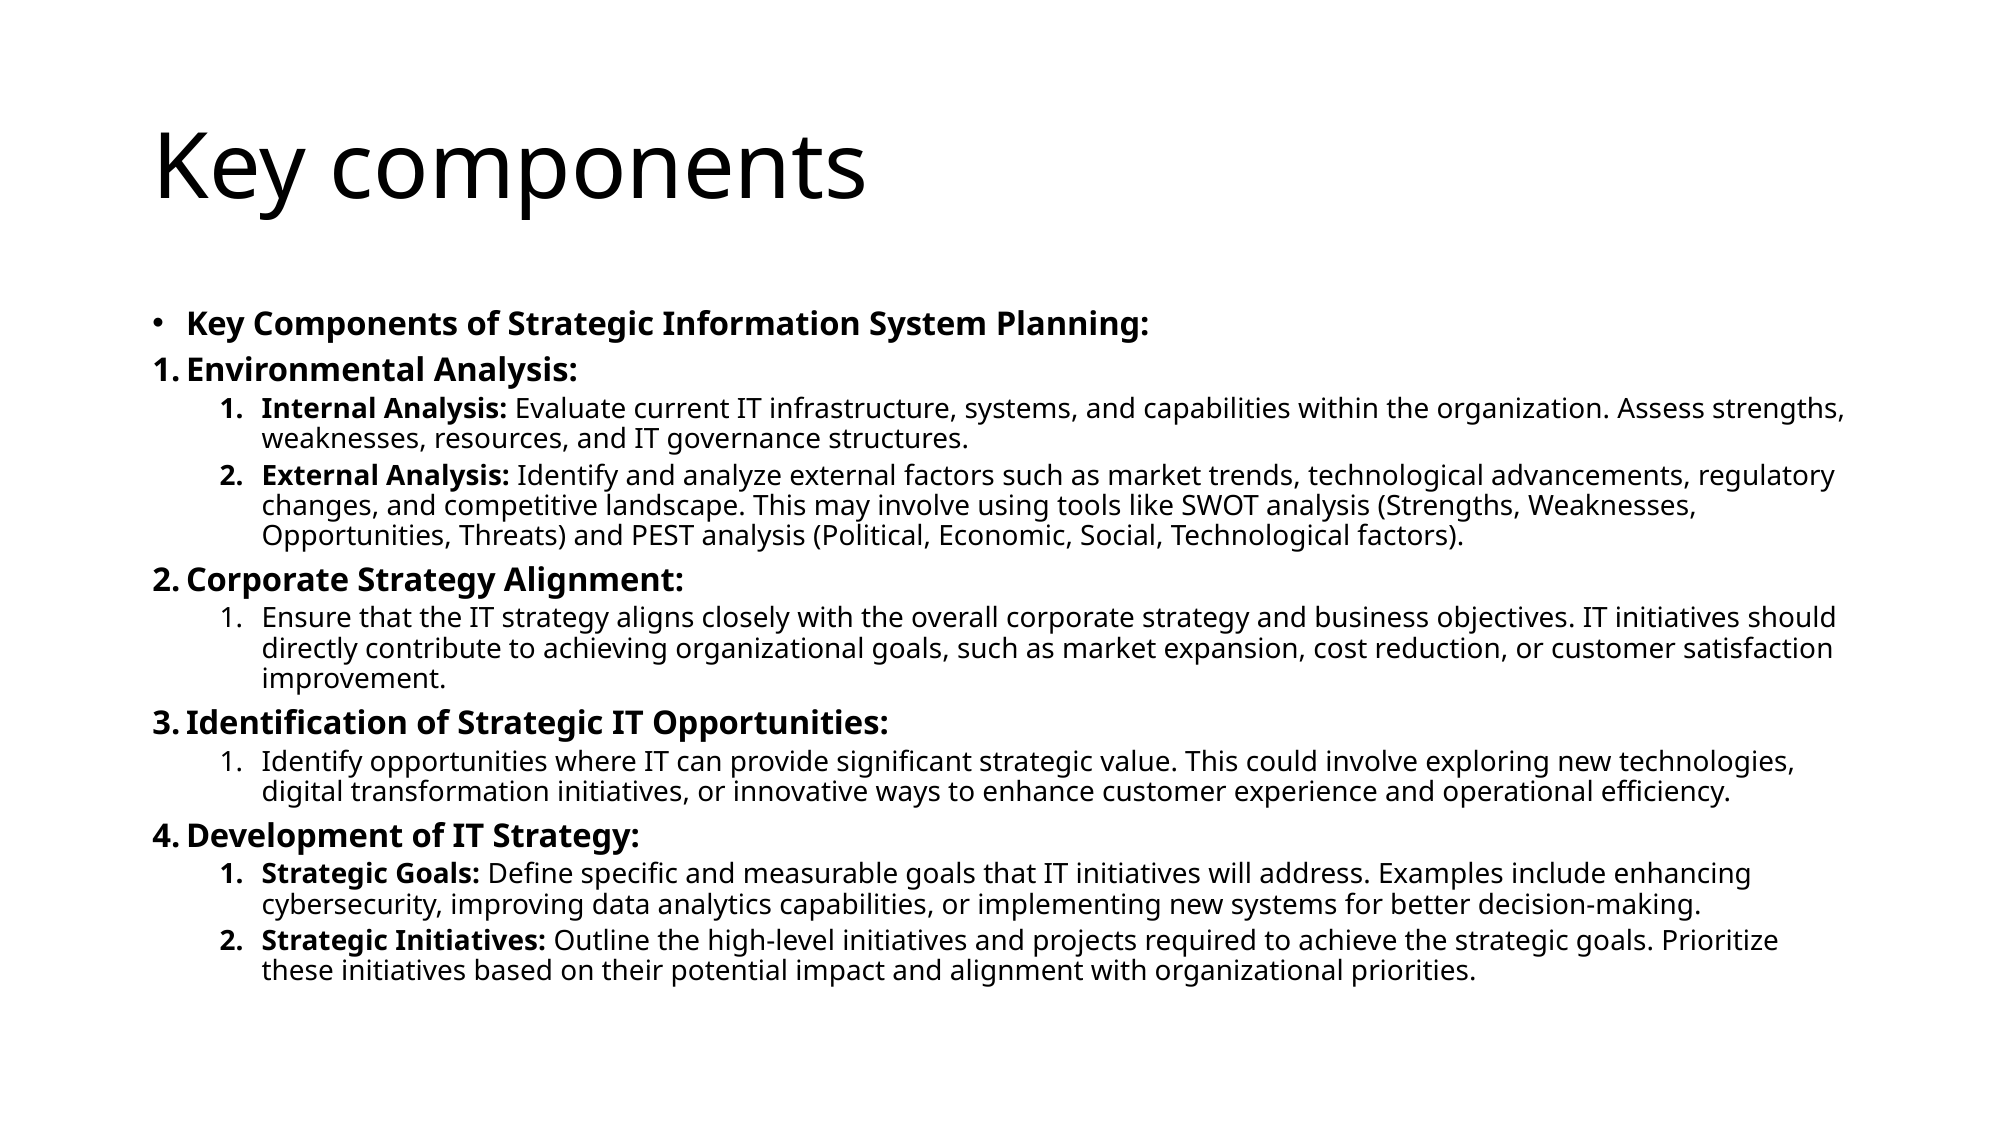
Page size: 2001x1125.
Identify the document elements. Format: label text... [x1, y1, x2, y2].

title Key components [137, 59, 1863, 278]
list Key Components of Strategic Information System Planning: Environmental Analysis: Internal Analysis: Evaluate current IT infrastructure, systems, and capabilities within the organization. Assess strengths, weaknesses, resources, and IT governance structures. External Analysis: Identify and analyze external factors such as market trends, technological advancements, regulatory changes, and competitive landscape. This may involve using tools like SWOT analysis (Strengths, Weaknesses, Opportunities, Threats) and PEST analysis (Political, Economic, Social, Technological factors). Corporate Strategy Alignment: Ensure that the IT strategy aligns closely with the overall corporate strategy and business objectives. IT initiatives should directly contribute to achieving organizational goals, such as market expansion, cost reduction, or customer satisfaction improvement. Identification of Strategic IT Opportunities: Identify opportunities where IT can provide significant strategic value. This could involve exploring new technologies, digital transformation initiatives, or innovative ways to enhance customer experience and operational efficiency. Development of IT Strategy: Strategic Goals: Define specific and measurable goals that IT initiatives will address. Examples include enhancing cybersecurity, improving data analytics capabilities, or implementing new systems for better decision-making. Strategic Initiatives: Outline the high-level initiatives and projects required to achieve the strategic goals. Prioritize these initiatives based on their potential impact and alignment with organizational priorities. [137, 299, 1863, 1014]
